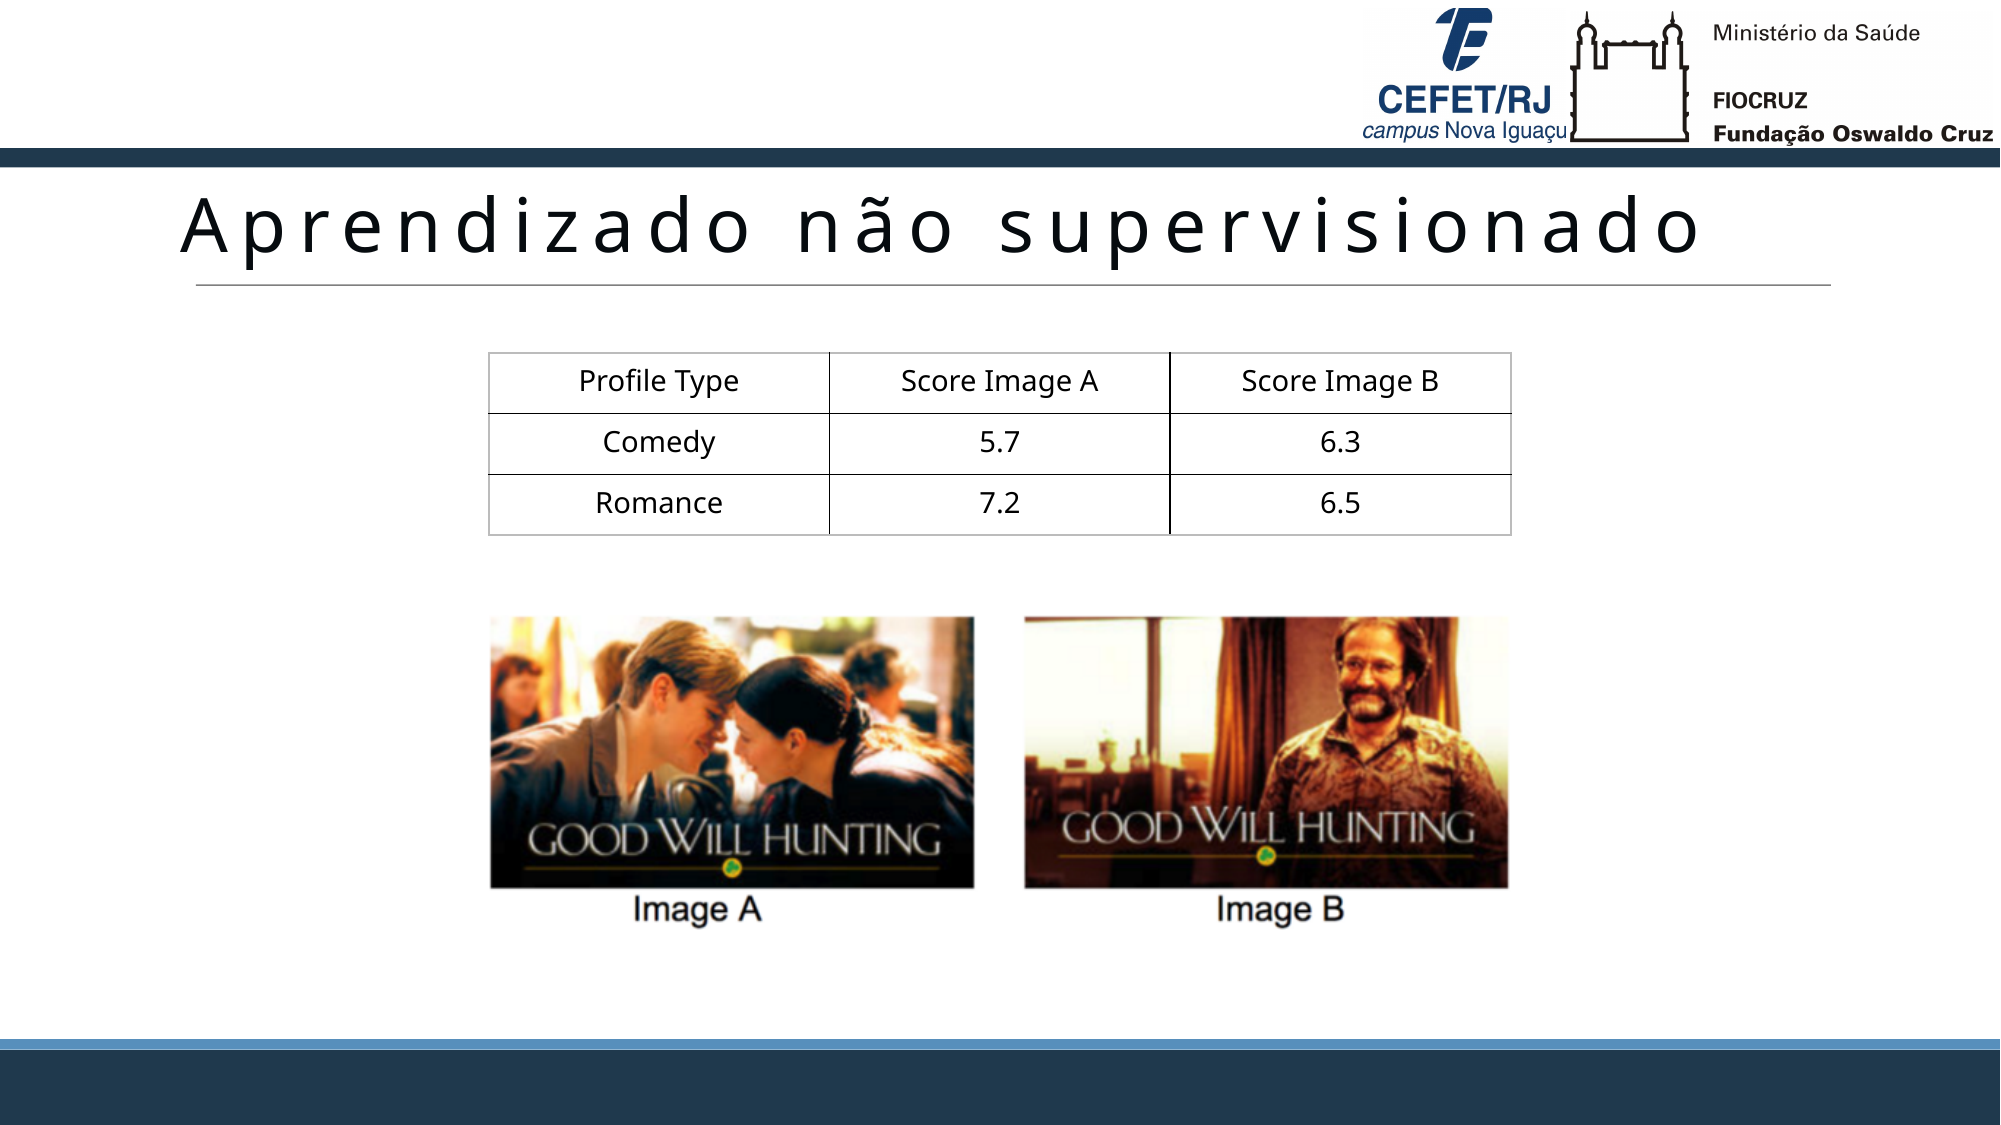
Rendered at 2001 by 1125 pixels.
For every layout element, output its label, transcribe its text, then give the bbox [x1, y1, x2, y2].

table_header Score Image B [1171, 354, 1510, 413]
table_cell Romance [490, 475, 829, 534]
table_cell 6.5 [1171, 475, 1510, 534]
table_header Profile Type [490, 354, 829, 413]
table_cell 6.3 [1171, 414, 1510, 474]
picture [488, 589, 1512, 930]
table_cell 7.2 [830, 475, 1169, 534]
title Aprendizado não supervisionado [180, 171, 1830, 285]
picture [1363, 8, 1566, 143]
table_cell 5.7 [830, 414, 1169, 474]
table_header Score Image A [830, 354, 1169, 413]
table_cell Comedy [490, 414, 829, 474]
picture [1570, 11, 1993, 146]
